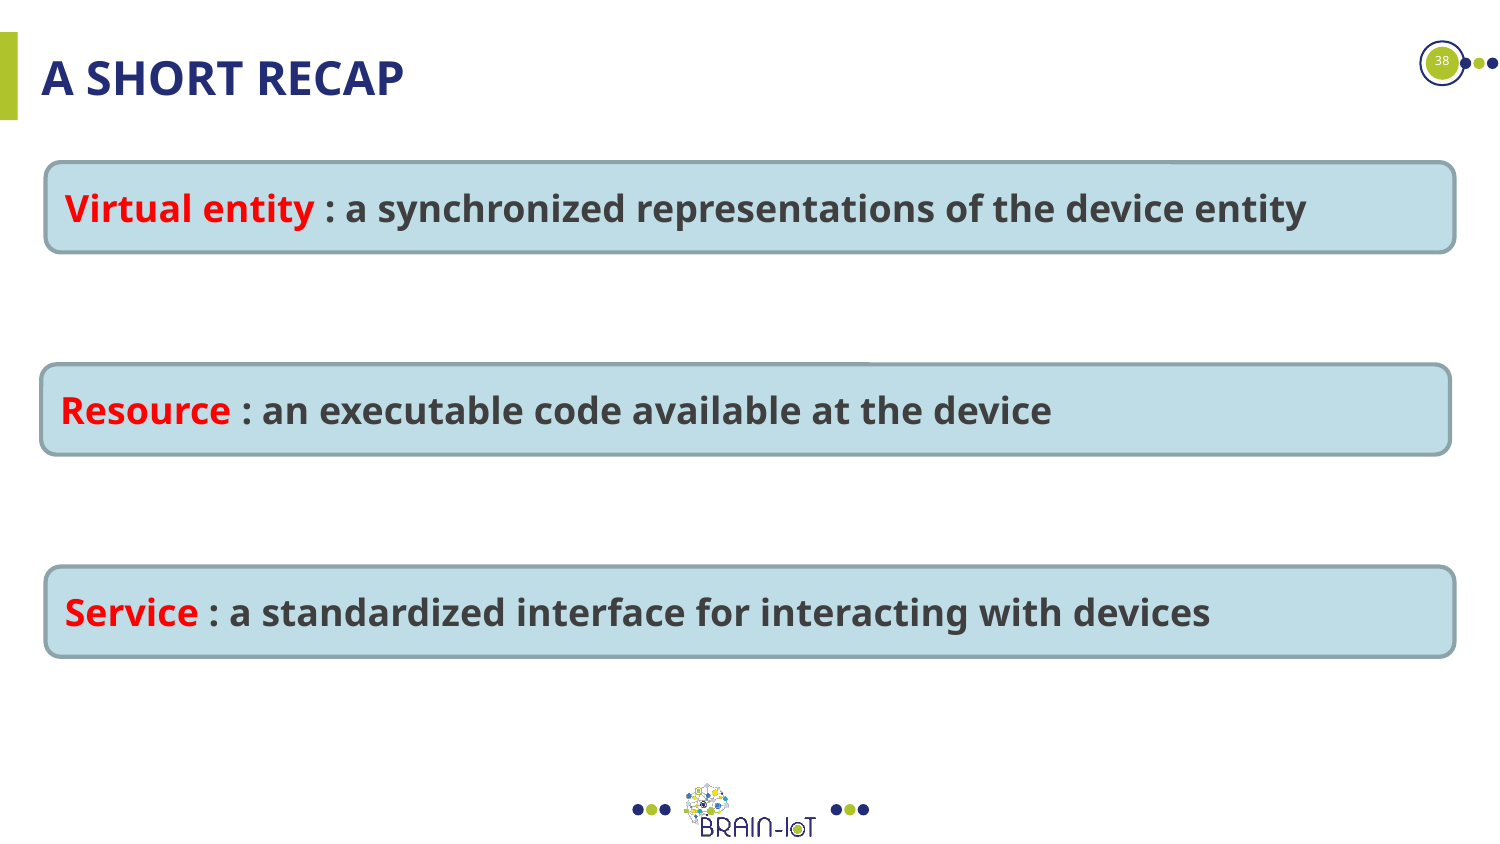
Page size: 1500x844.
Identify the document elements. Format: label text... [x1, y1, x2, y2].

title A short recap [41, 47, 1421, 105]
slide_number 38 [1420, 45, 1465, 77]
text_box Service : a standardized interface for interacting with devices [43, 564, 1457, 659]
text_box Resource : an executable code available at the device [39, 362, 1453, 457]
picture [684, 783, 816, 837]
text_box Virtual entity : a synchronized representations of the device entity [43, 160, 1457, 255]
